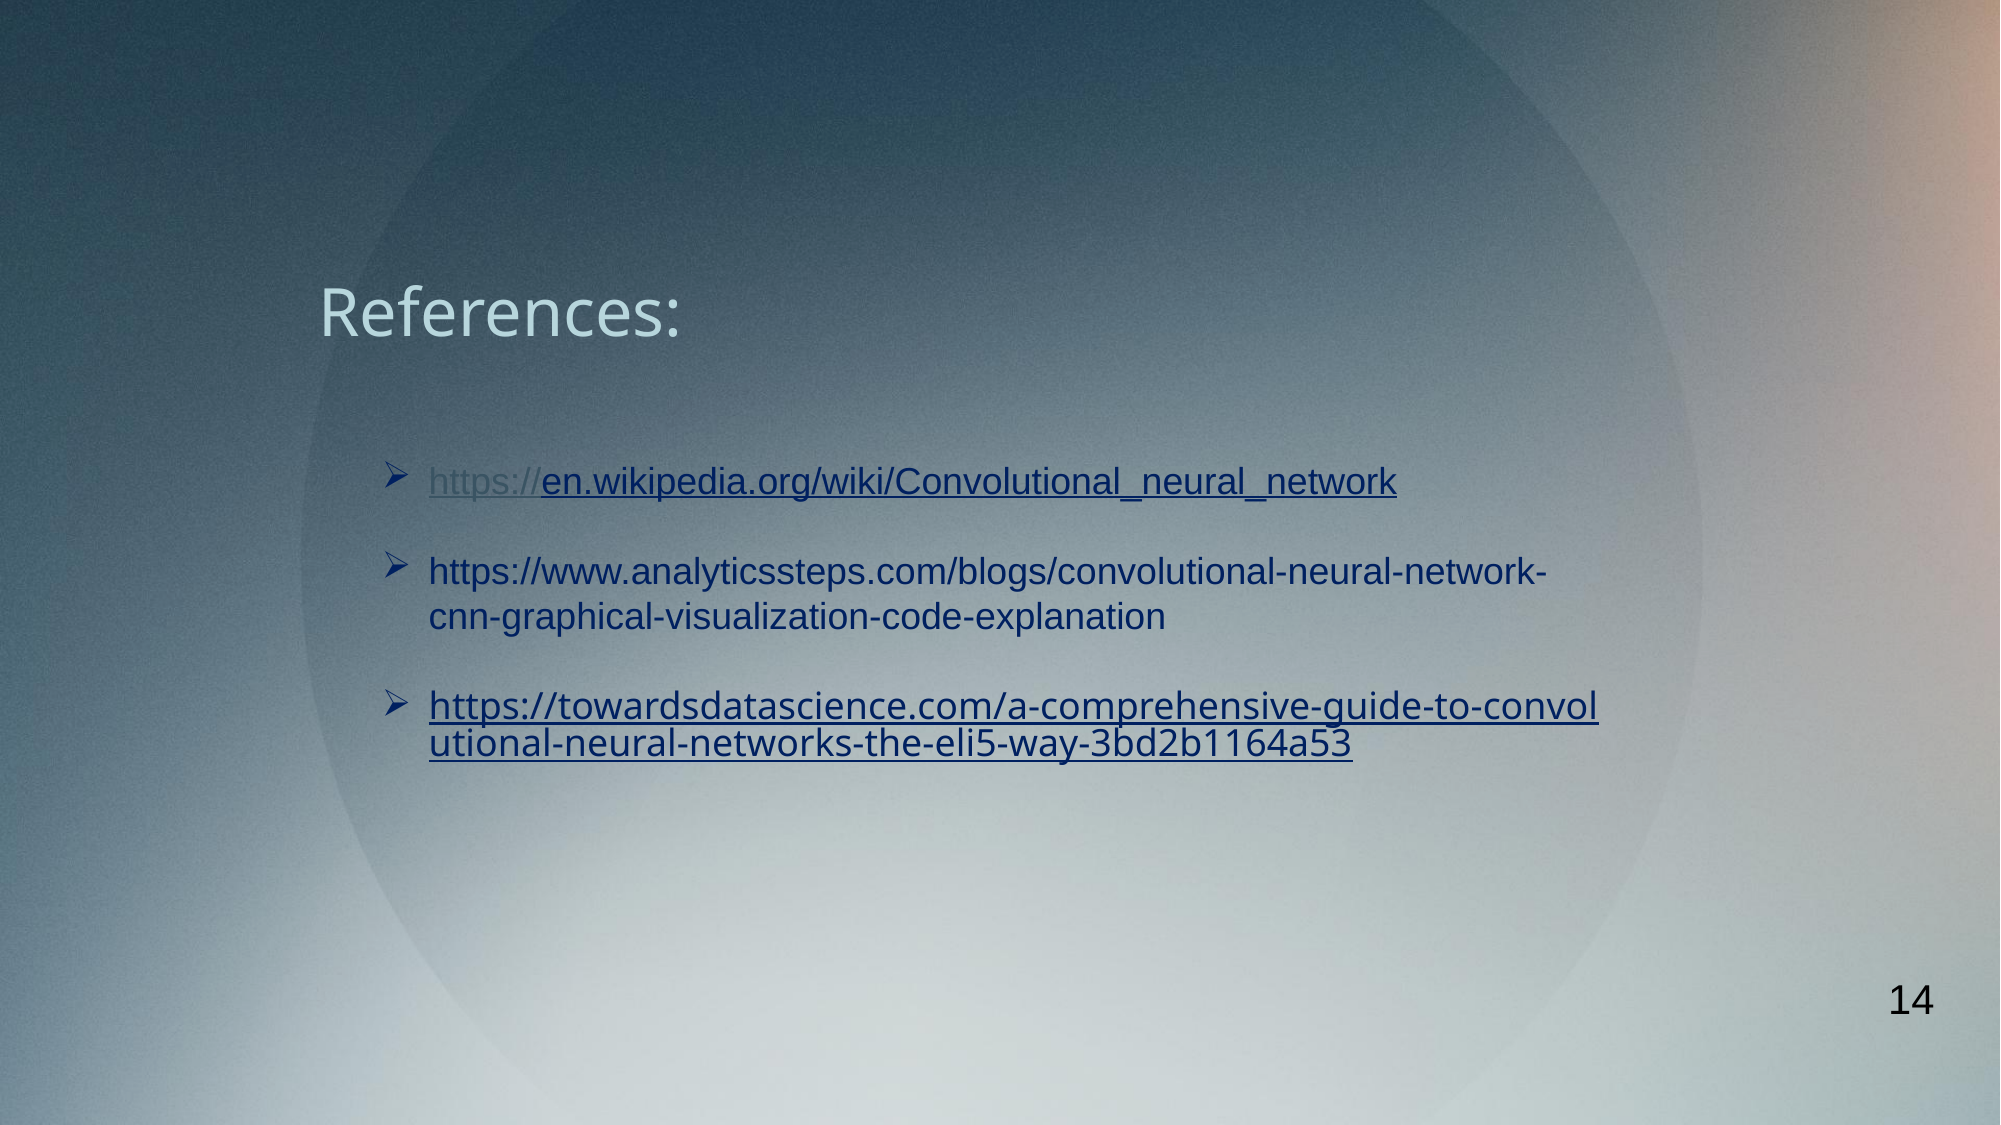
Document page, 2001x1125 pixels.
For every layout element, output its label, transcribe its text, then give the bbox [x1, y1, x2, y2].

slide_number 14 [1873, 965, 2000, 1025]
text_box https://en.wikipedia.org/wiki/Convolutional_neural_network https://www.analyticssteps.com/blogs/convolutional-neural-network-cnn-graphical-visualization-code-explanation https://towardsdatascience.com/a-comprehensive-guide-to-convolutional-neural-networks-the-eli5-way-3bd2b1164a53 [367, 449, 1614, 876]
text_box References: [303, 262, 1265, 403]
picture [0, 0, 2000, 1125]
